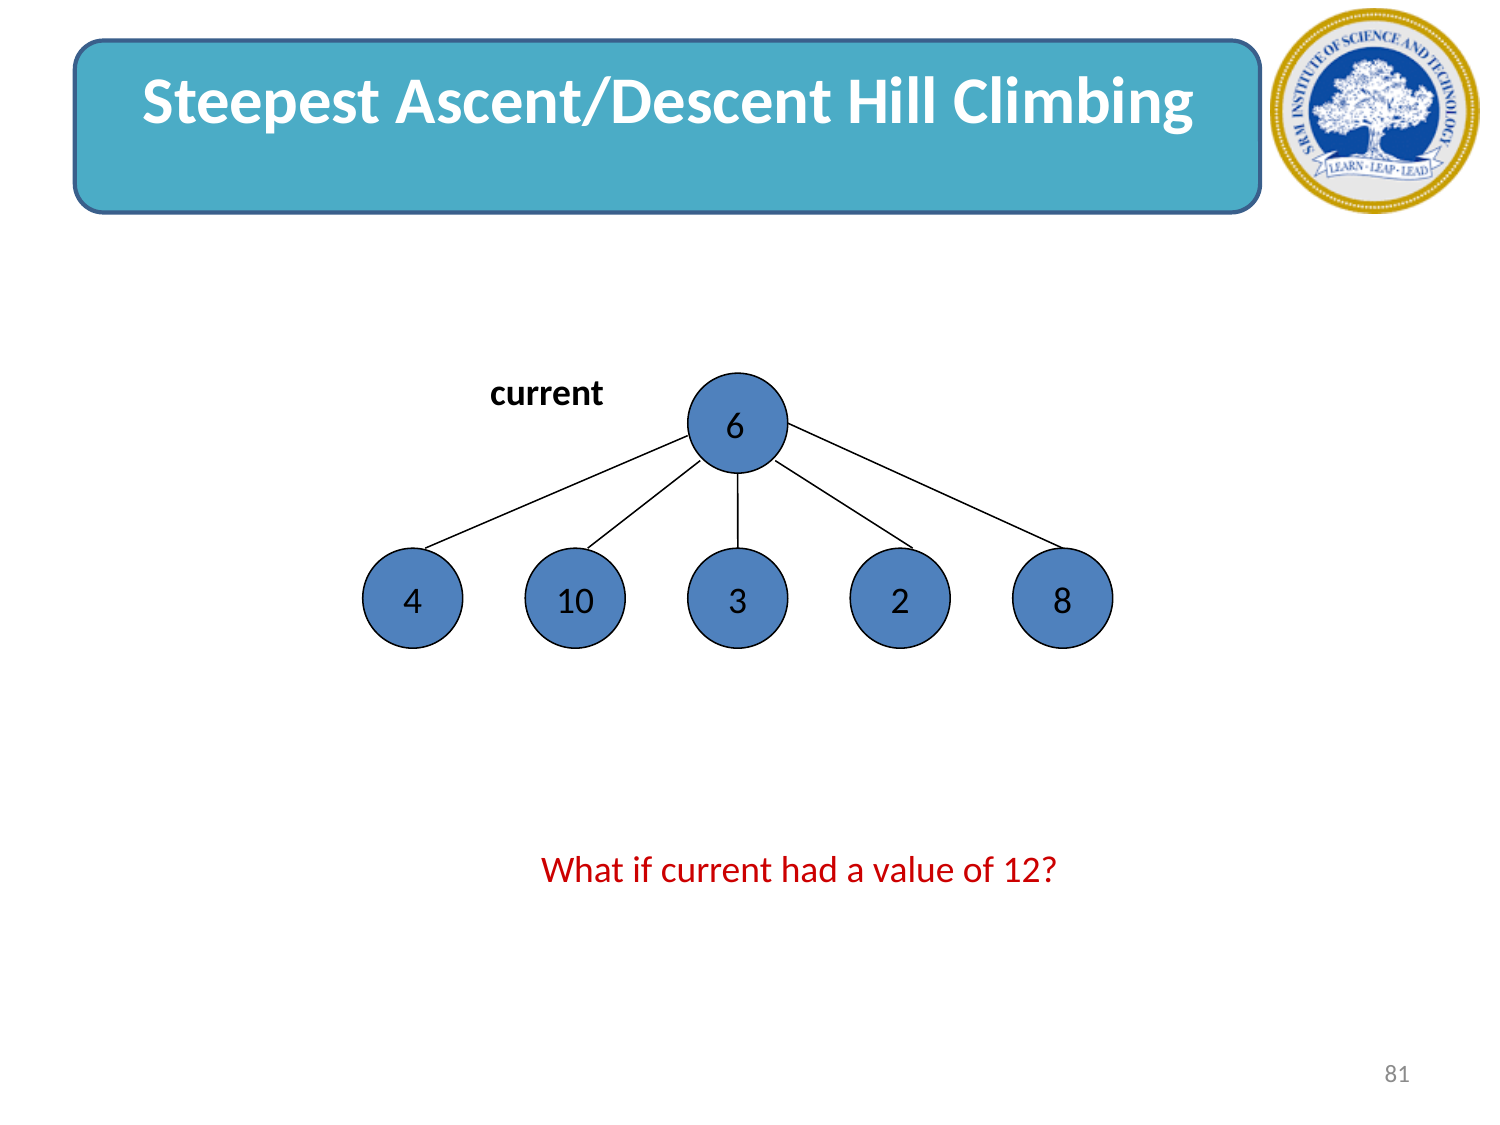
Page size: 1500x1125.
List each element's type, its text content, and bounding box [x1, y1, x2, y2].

text_box 3 [687, 548, 788, 649]
slide_number 81 [1074, 1042, 1425, 1103]
text_box 8 [1012, 548, 1113, 649]
text_box current [475, 360, 619, 421]
text_box [72, 38, 1263, 215]
text_box 4 [362, 548, 463, 649]
text_box 6 [687, 373, 788, 474]
text_box Steepest Ascent/Descent Hill Climbing [87, 49, 1250, 145]
text_box What if current had a value of 12? [526, 837, 1074, 898]
text_box 10 [525, 548, 626, 649]
text_box 2 [850, 548, 951, 649]
picture [1270, 8, 1480, 214]
